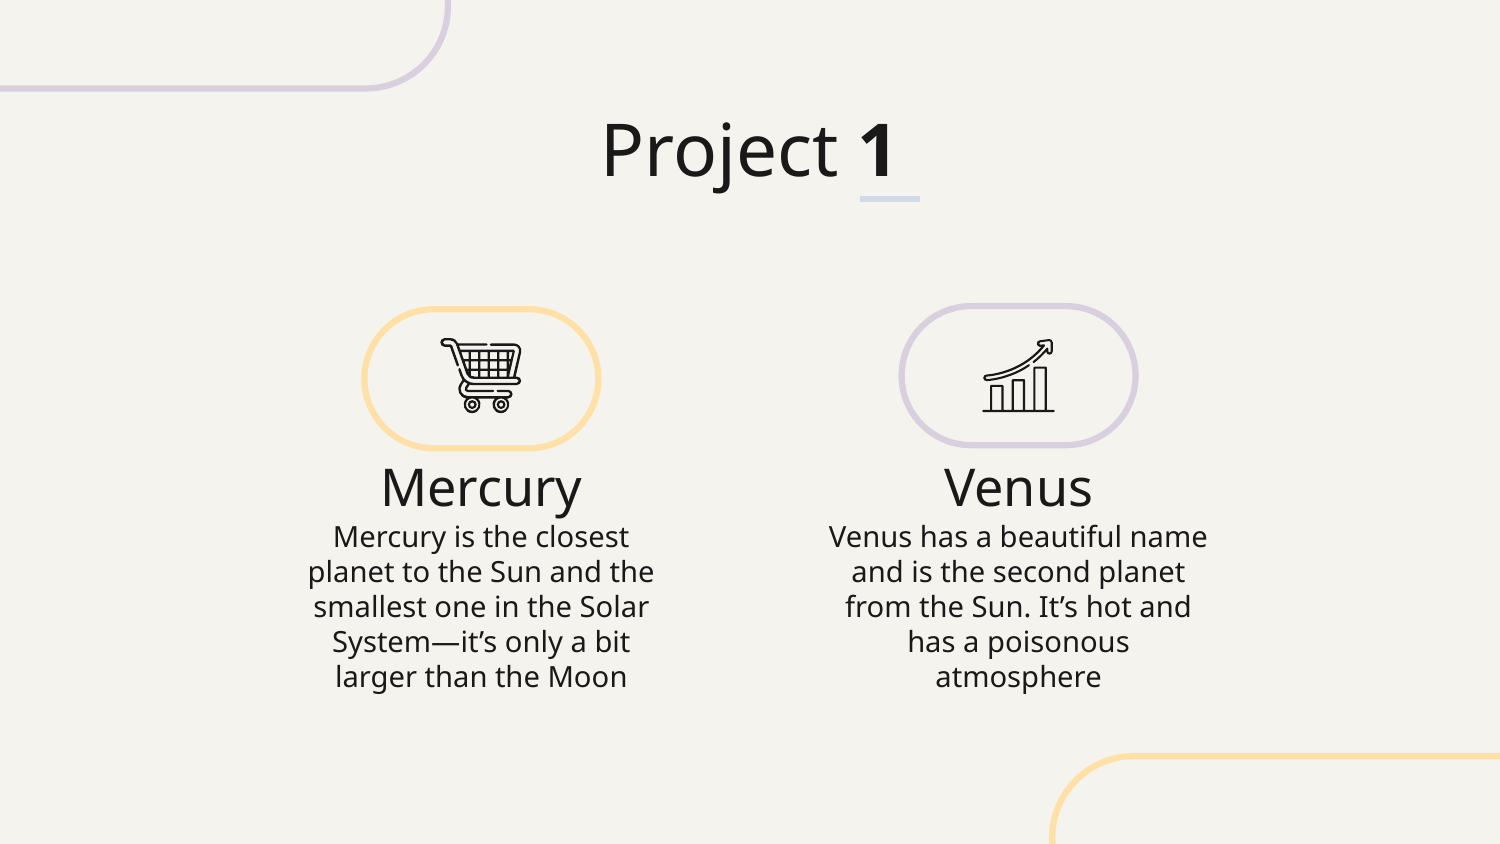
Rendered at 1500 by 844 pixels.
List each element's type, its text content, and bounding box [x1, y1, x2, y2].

text_box [364, 309, 599, 448]
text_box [981, 338, 1056, 413]
subtitle Mercury is the closest planet to the Sun and the smallest one in the Solar System—it’s only a bit larger than the Moon [272, 533, 691, 679]
subtitle Venus has a beautiful name and is the second planet from the Sun. It’s hot and has a poisonous atmosphere [810, 503, 1228, 679]
title Project 1 [118, 88, 1382, 183]
subtitle Mercury [272, 448, 691, 533]
text_box [901, 306, 1136, 446]
subtitle Venus [810, 448, 1228, 503]
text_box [440, 337, 523, 414]
